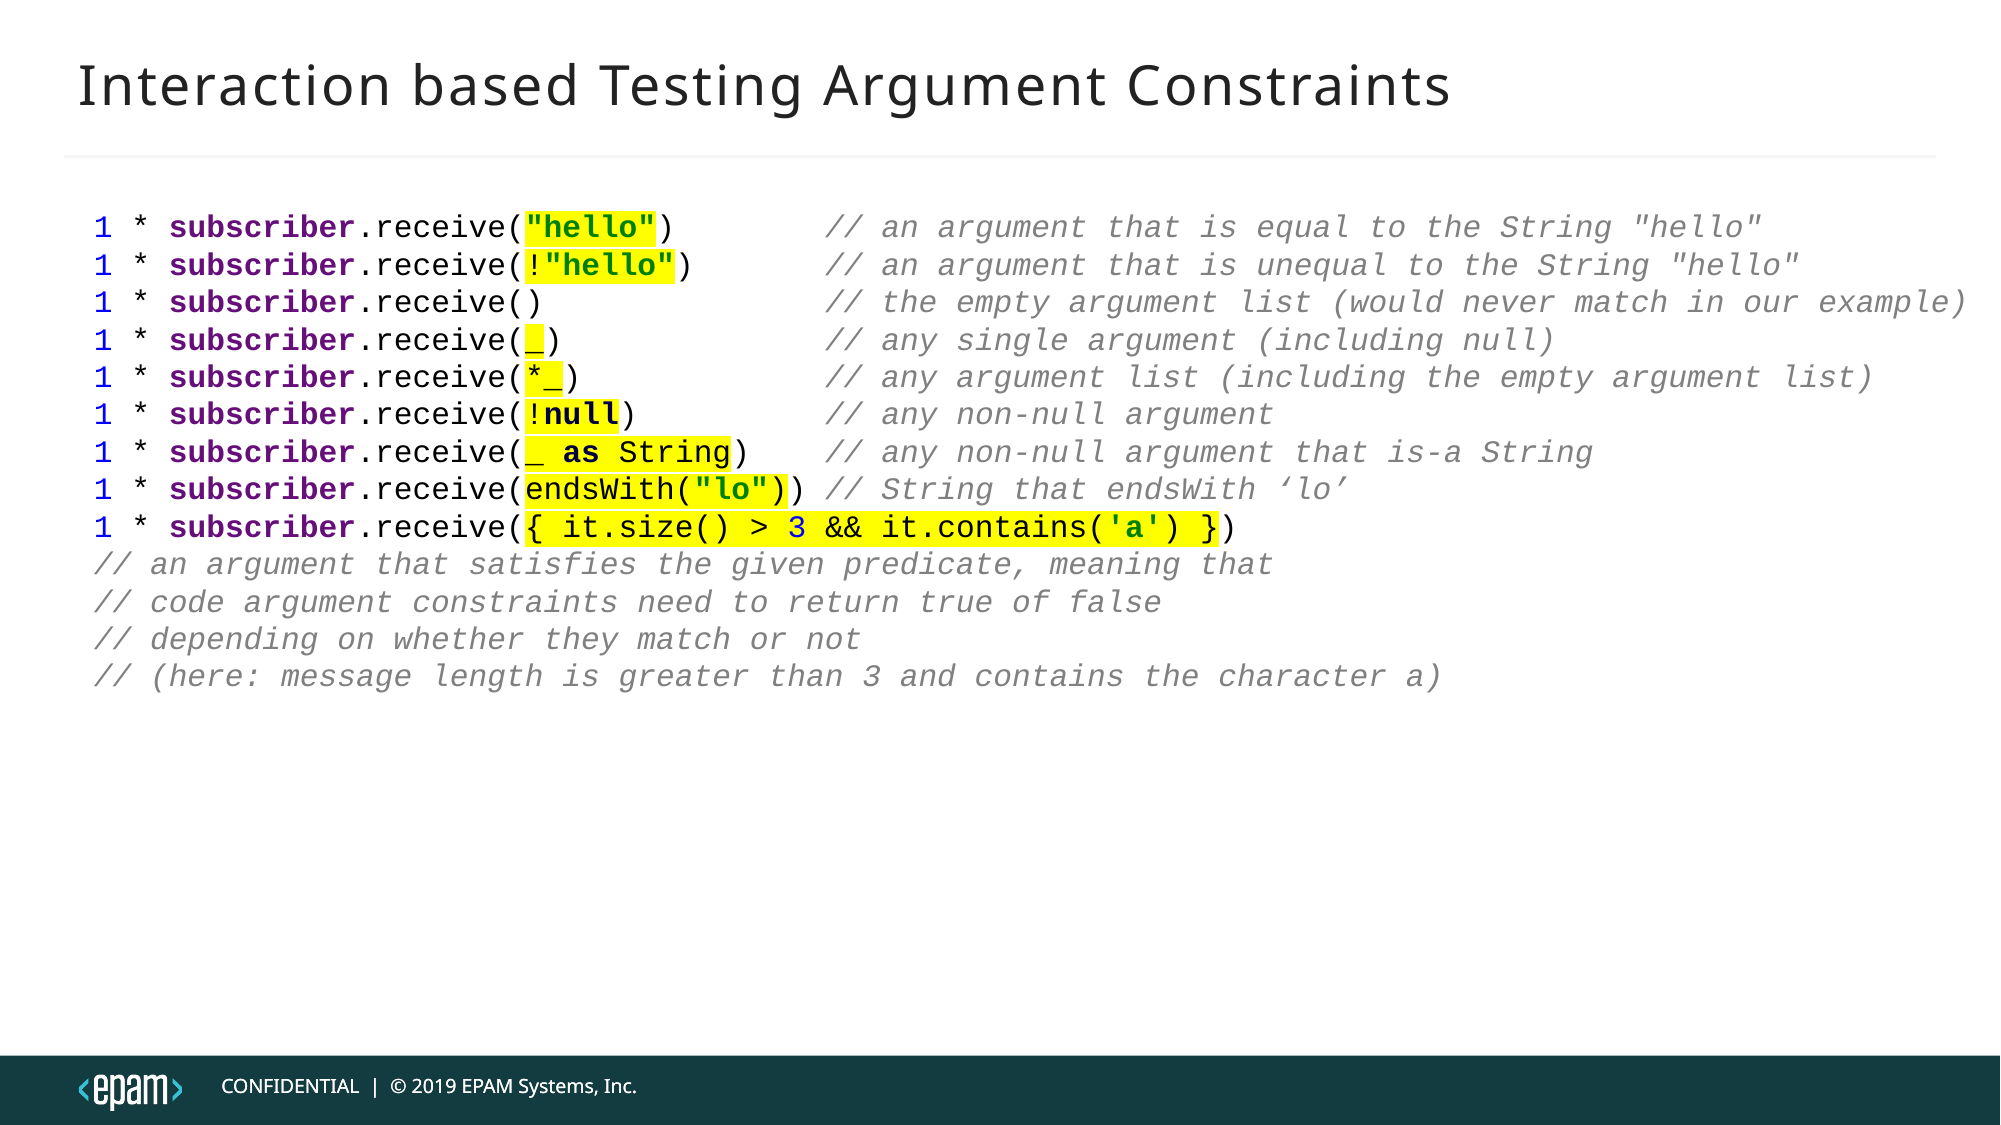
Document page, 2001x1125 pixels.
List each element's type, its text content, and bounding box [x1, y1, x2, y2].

title Interaction based Testing Argument Constraints [78, 50, 1922, 116]
text_box 1 * subscriber.receive("hello") // an argument that is equal to the String "hello" 1 * subscriber.receive(!"hello") // an argument that is unequal to the String "hello" 1 * subscriber.receive() // the empty argument list (would never match in our example) 1 * subscriber.receive(_) // any single argument (including null) 1 * subscriber.receive(*_) // any argument list (including the empty argument list) 1 * subscriber.receive(!null) // any non-null argument 1 * subscriber.receive(_ as String) // any non-null argument that is-a String 1 * subscriber.receive(endsWith("lo")) // String that endsWith ‘lo’ 1 * subscriber.receive({ it.size() > 3 && it.contains('a') }) // an argument that satisfies the given predicate, meaning that // code argument constraints need to return true of false // depending on whether they match or not // (here: message length is greater than 3 and contains the character a) [78, 198, 2000, 701]
text_box CONFIDENTIAL | © 2019 EPAM Systems, Inc. [206, 1066, 737, 1105]
